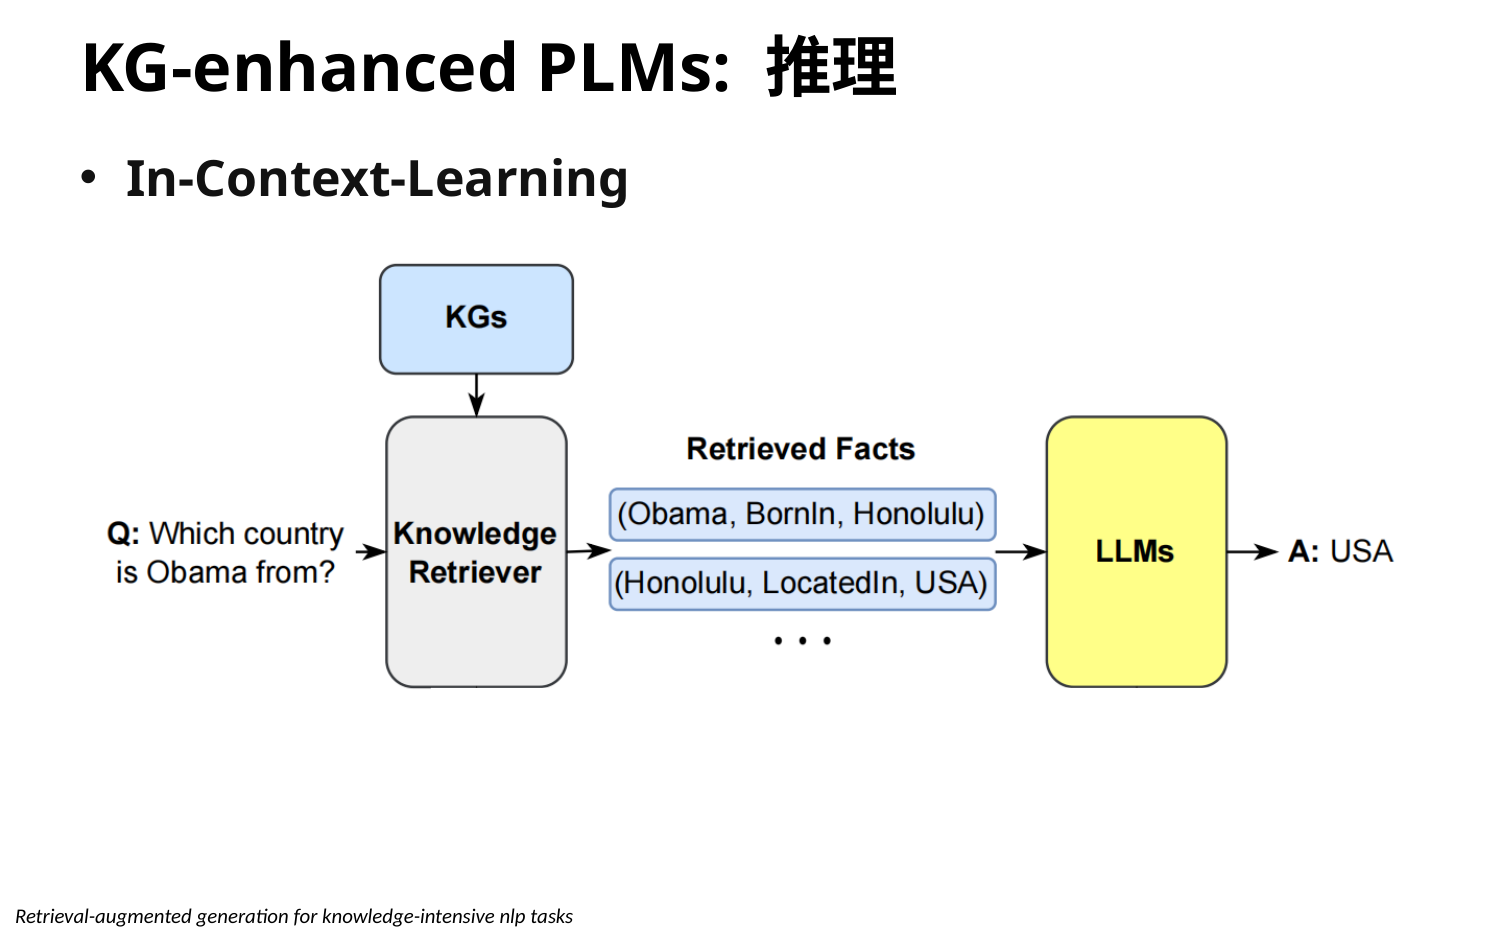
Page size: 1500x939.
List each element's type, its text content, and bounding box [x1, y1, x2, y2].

title KG-enhanced PLMs: 推理 [64, 6, 1447, 125]
text_box In-Context-Learning [64, 139, 1500, 214]
picture [94, 244, 1406, 821]
text_box Retrieval-augmented generation for knowledge-intensive nlp tasks [0, 895, 762, 936]
